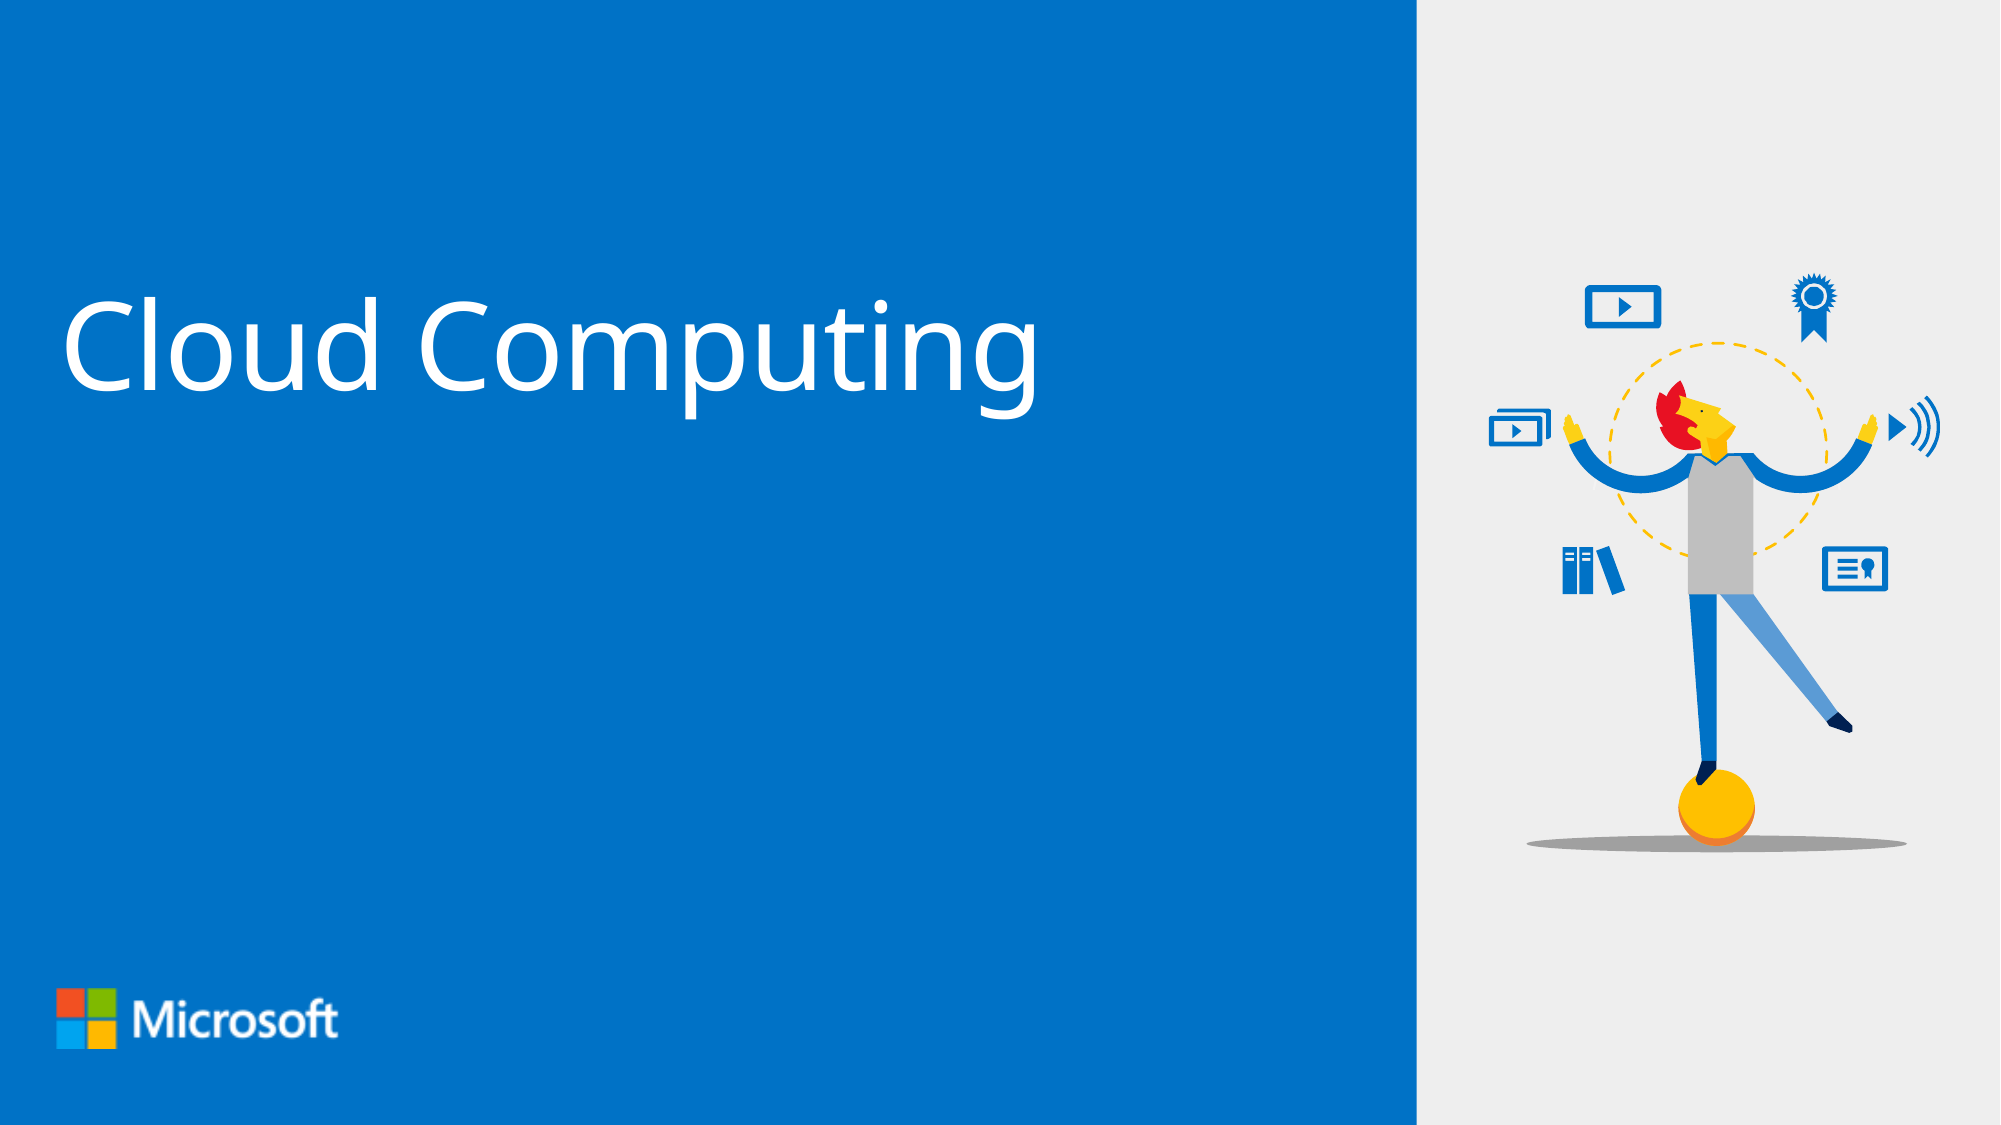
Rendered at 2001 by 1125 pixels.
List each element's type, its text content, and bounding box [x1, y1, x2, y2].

picture [56, 988, 424, 1049]
title Cloud Computing [44, 269, 1401, 447]
